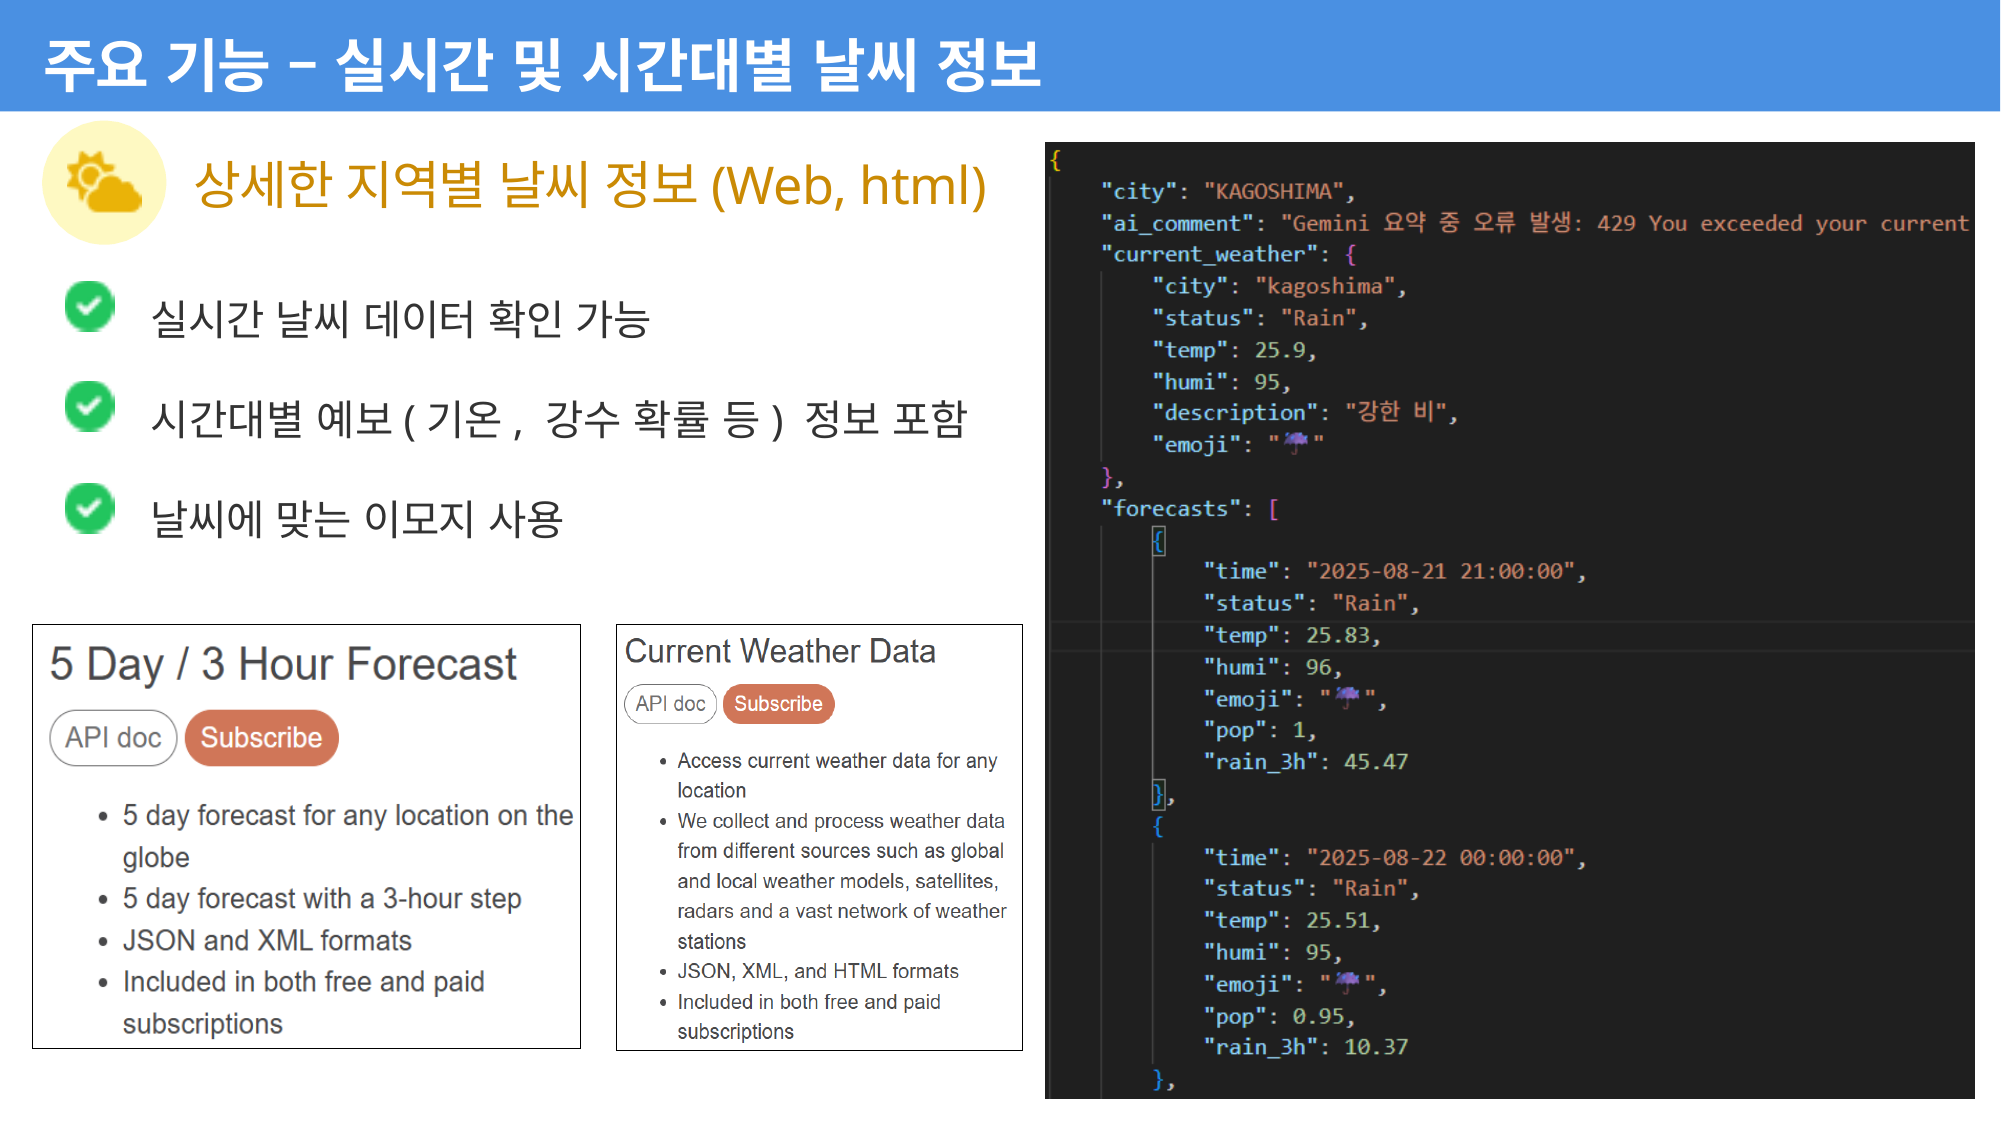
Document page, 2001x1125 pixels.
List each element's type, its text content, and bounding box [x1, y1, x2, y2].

picture [0, 0, 2001, 1125]
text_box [41, 120, 1511, 622]
text_box 주요 기능 – 실시간 및 시간대별 날씨 정보 [41, 26, 1713, 99]
